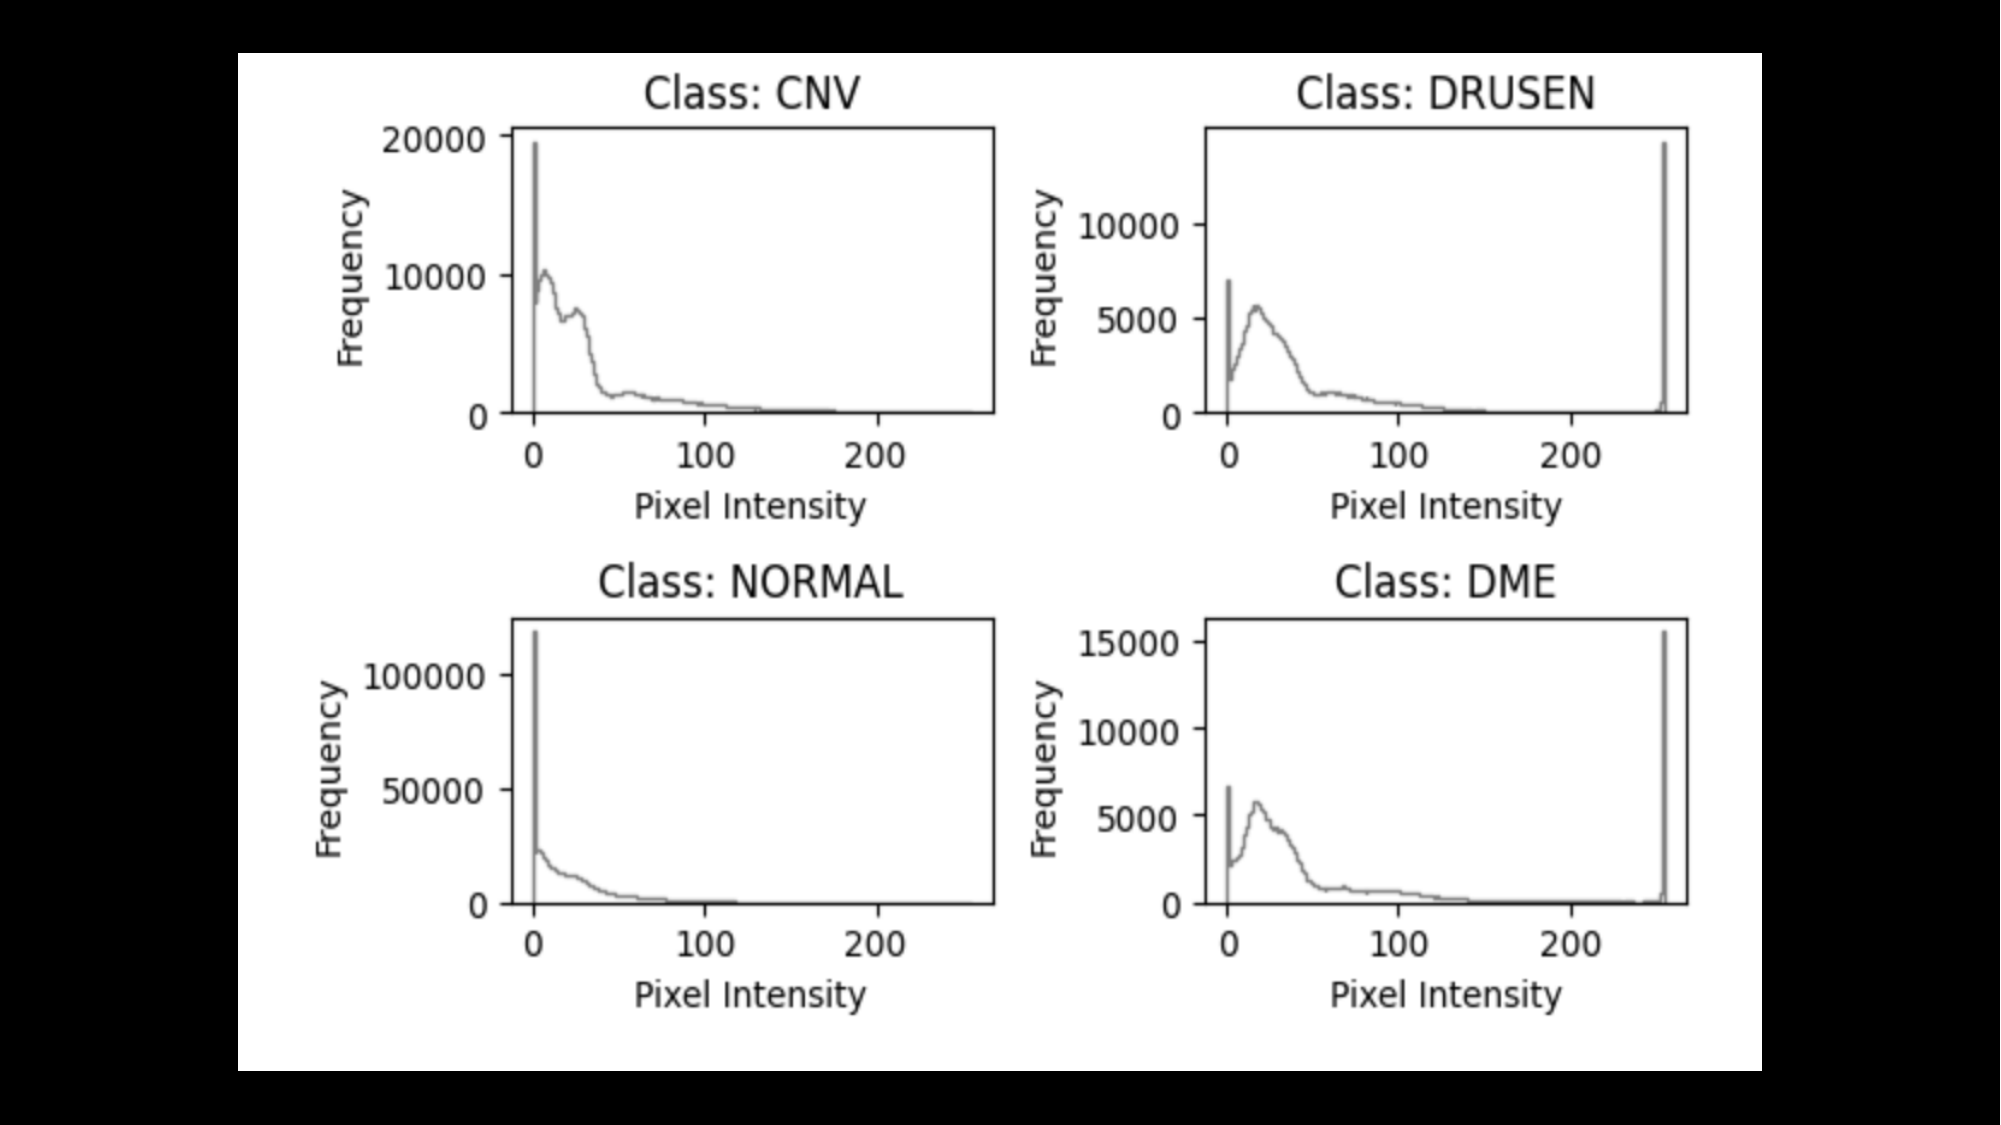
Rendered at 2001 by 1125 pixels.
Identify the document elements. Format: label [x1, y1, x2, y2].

picture [238, 53, 1762, 1071]
text_box [234, 98, 1514, 1125]
